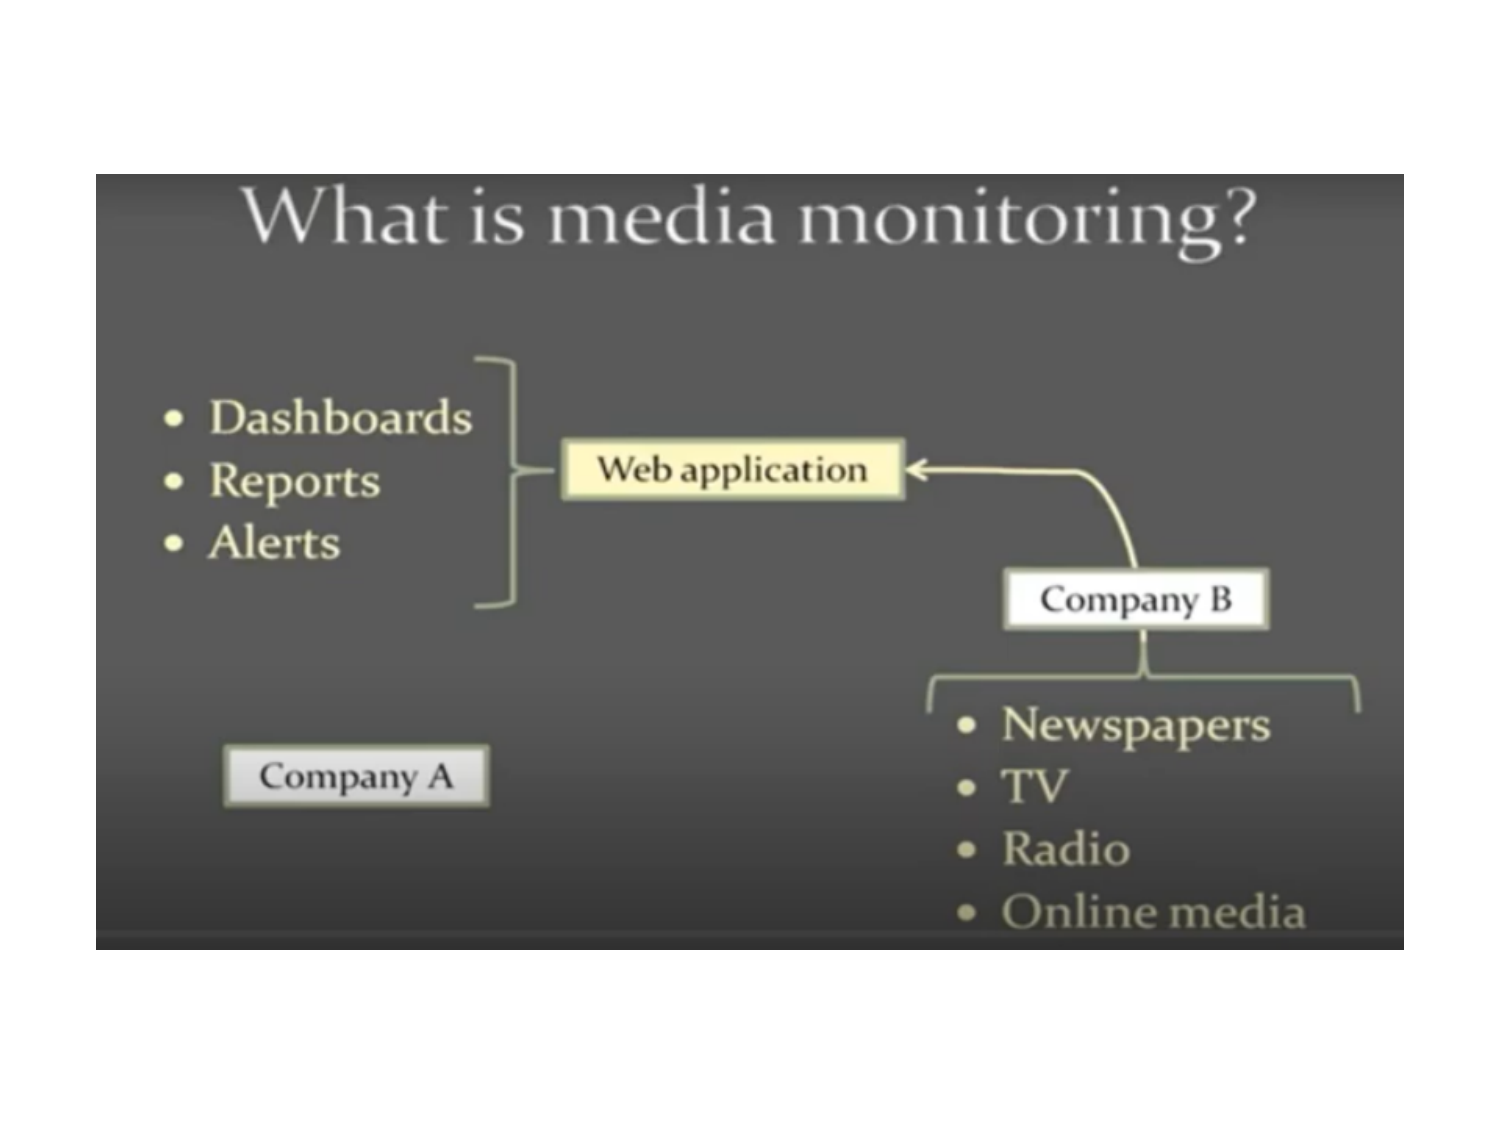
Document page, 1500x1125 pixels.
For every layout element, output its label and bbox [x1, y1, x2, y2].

picture [95, 174, 1405, 951]
